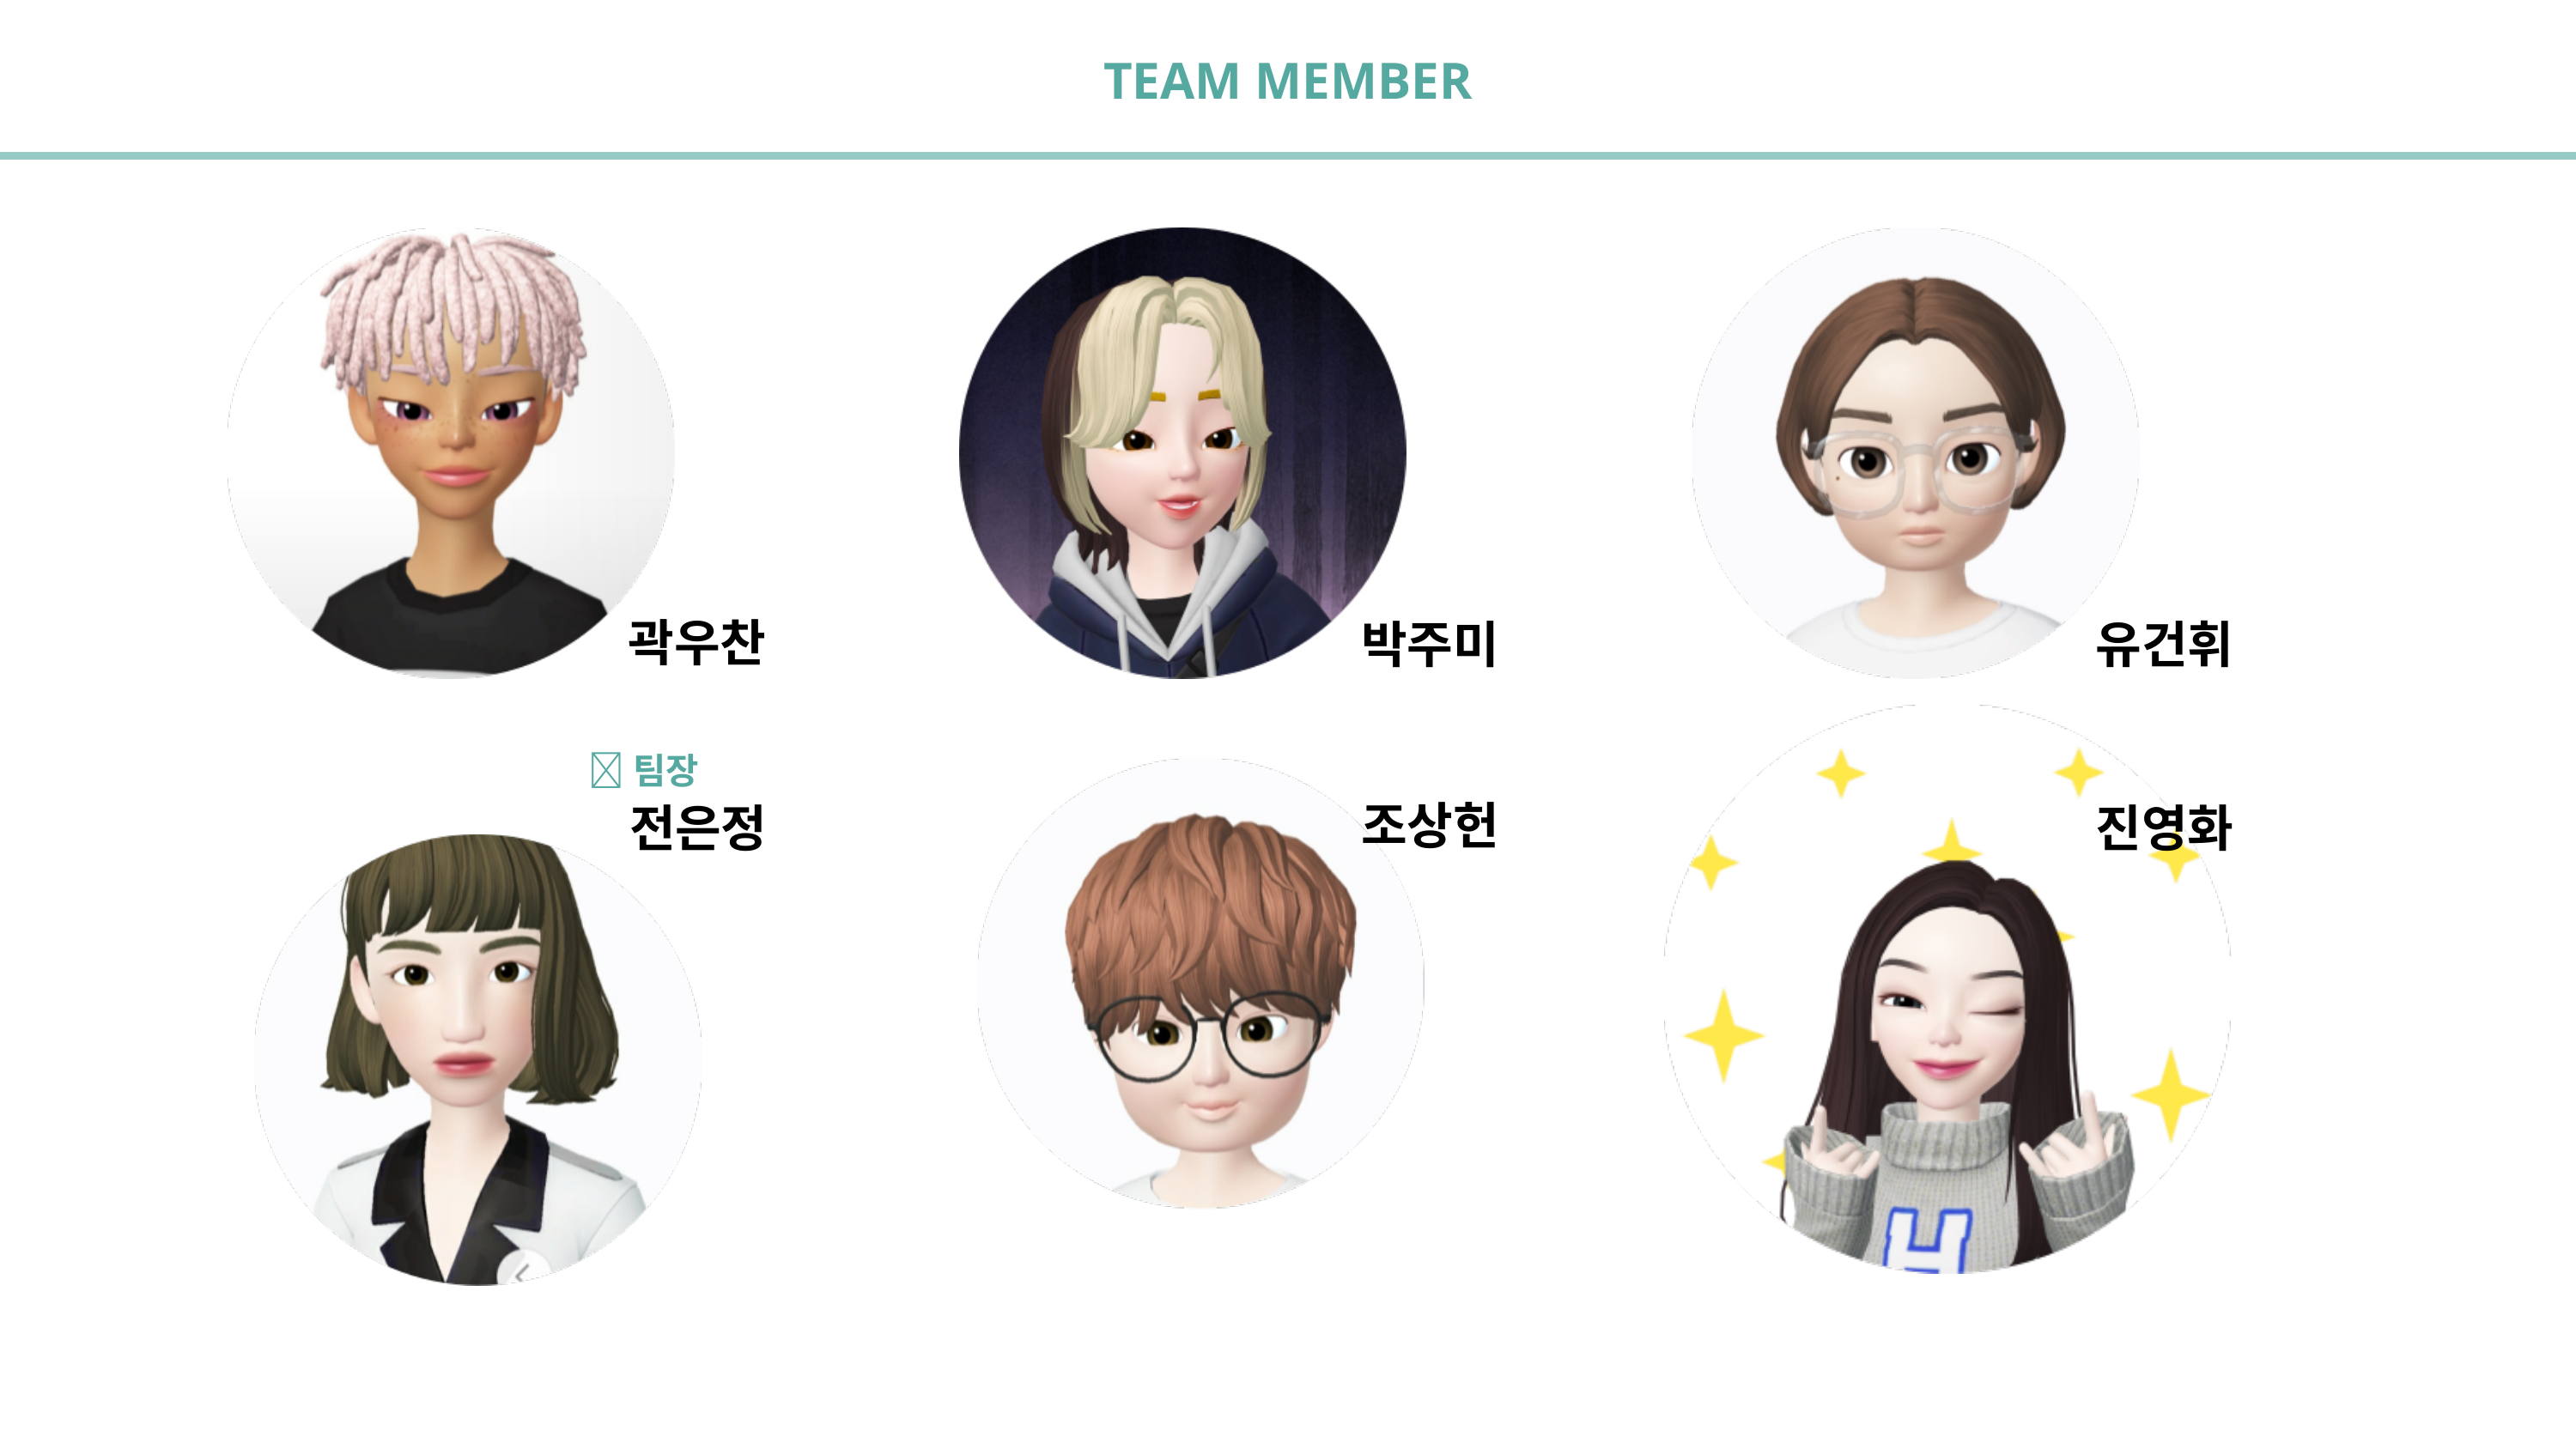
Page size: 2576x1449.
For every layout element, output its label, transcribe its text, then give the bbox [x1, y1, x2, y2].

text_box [1692, 227, 2250, 681]
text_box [253, 742, 784, 1286]
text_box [227, 227, 782, 679]
text_box TEAM MEMBER [0, 42, 2576, 116]
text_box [958, 227, 1516, 681]
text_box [976, 758, 1516, 1210]
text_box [1663, 704, 2250, 1274]
